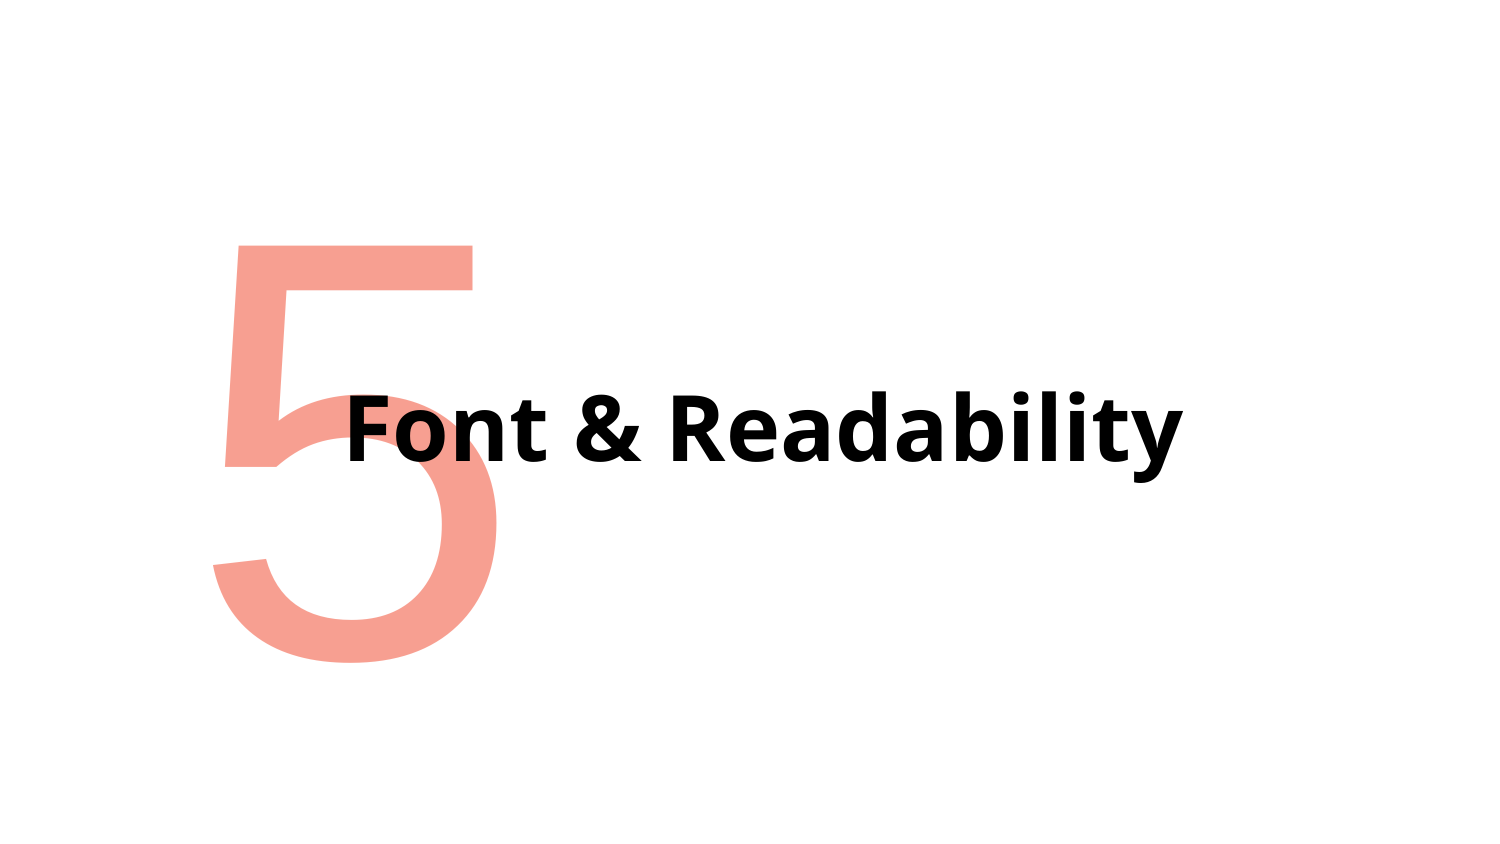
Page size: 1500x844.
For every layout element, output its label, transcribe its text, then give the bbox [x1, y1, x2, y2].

text_box Font & Readability [327, 362, 1200, 481]
text_box 5 [174, 51, 563, 785]
